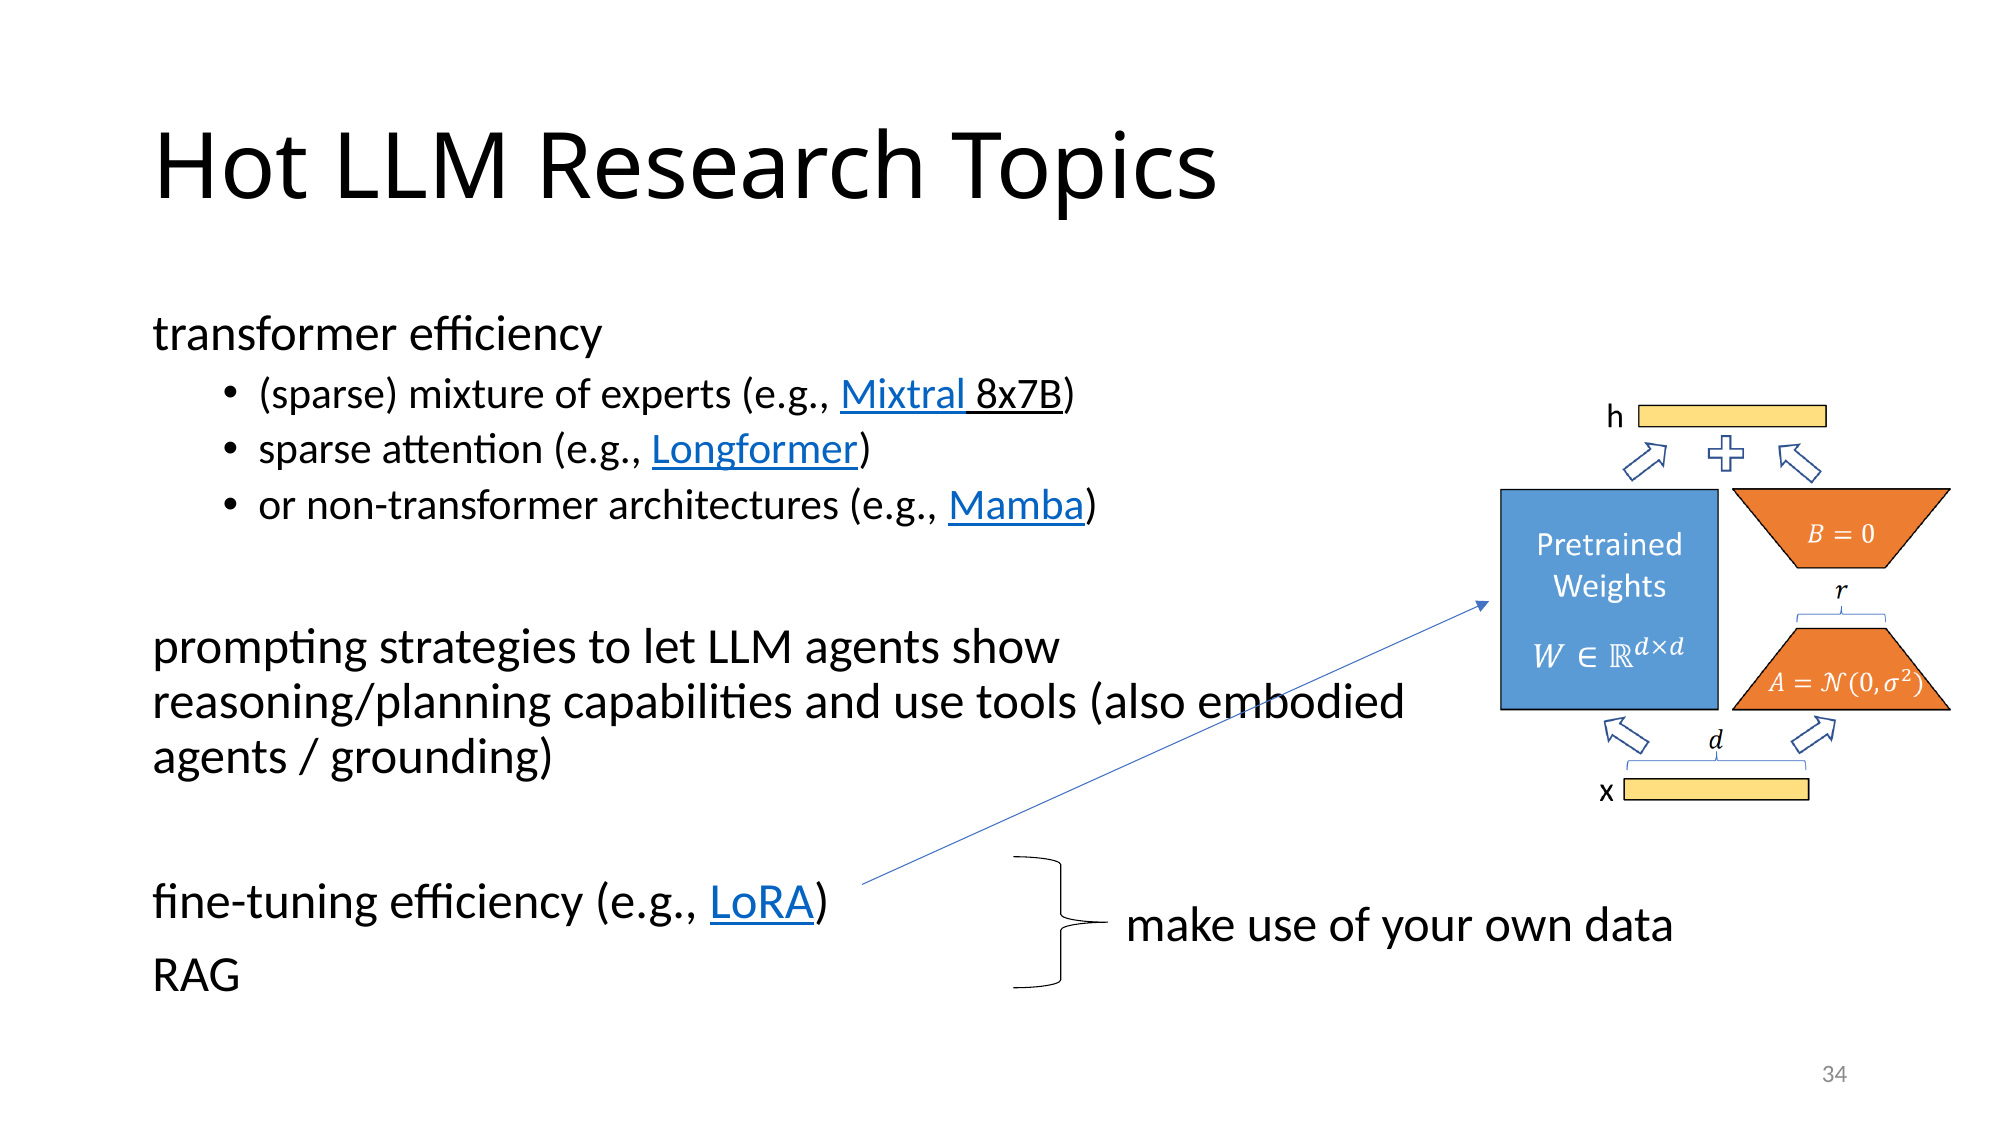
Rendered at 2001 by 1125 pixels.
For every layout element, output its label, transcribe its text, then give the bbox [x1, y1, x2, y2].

title Hot LLM Research Topics [137, 59, 1863, 278]
text_box [1013, 885, 1109, 989]
text_box make use of your own data [1110, 884, 1690, 960]
list transformer efficiency (sparse) mixture of experts (e.g., Mixtral 8x7B) sparse attention (e.g., Longformer) or non-transformer architectures (e.g., Mamba) prompting strategies to let LLM agents show reasoning/planning capabilities and use tools (also embodied agents / grounding) fine-tuning efficiency (e.g., LoRA) RAG [137, 299, 1452, 1014]
picture [1489, 394, 1957, 808]
slide_number 34 [1412, 1042, 1863, 1103]
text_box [862, 601, 1489, 885]
